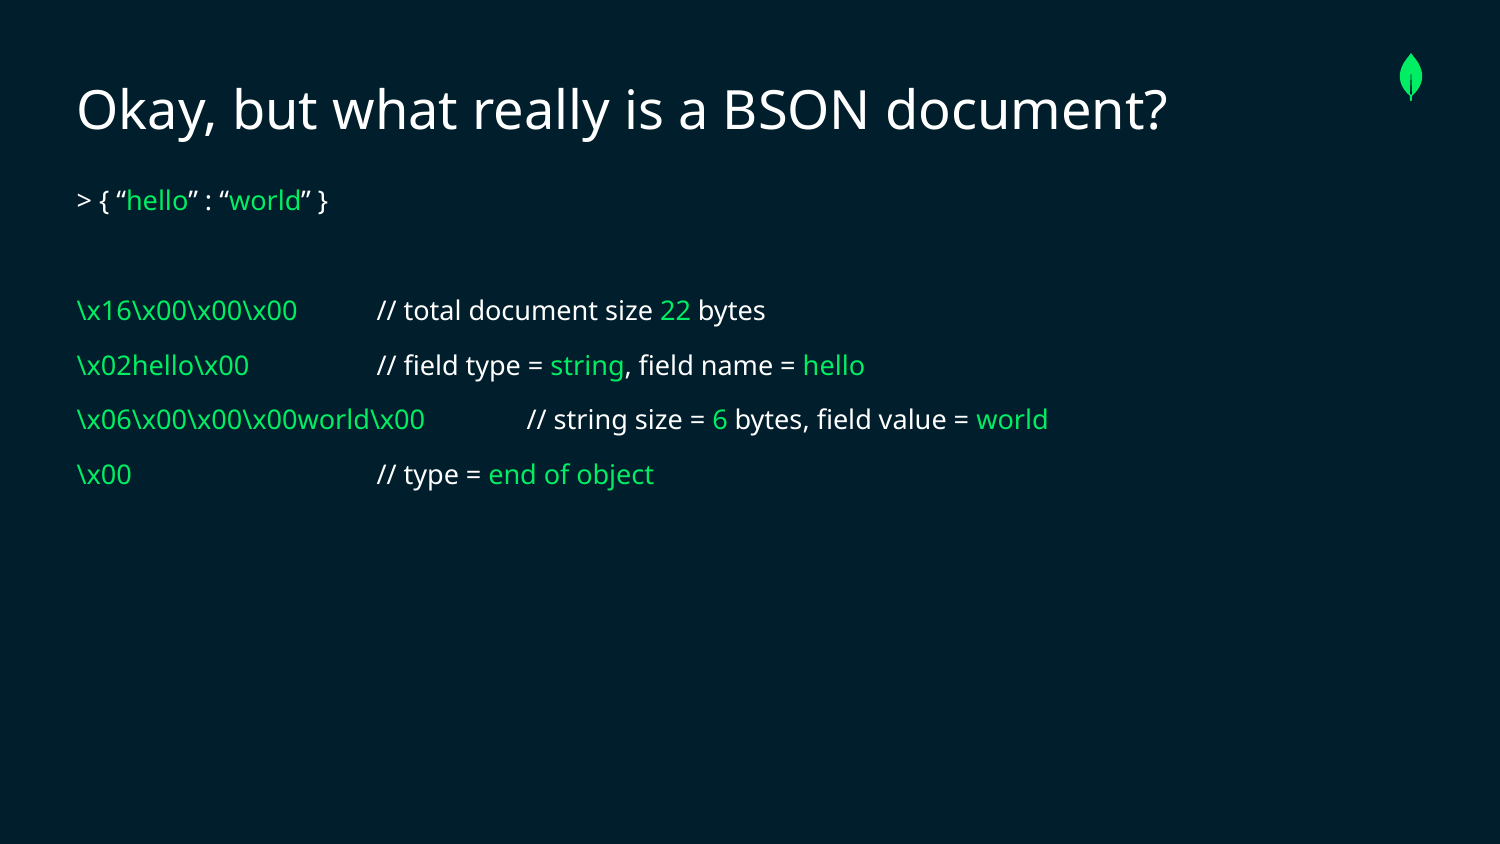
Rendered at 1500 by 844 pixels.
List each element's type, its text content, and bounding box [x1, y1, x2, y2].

title Okay, but what really is a BSON document? [76, 75, 1342, 133]
title > { “hello” : “world” } \x16\x00\x00\x00 // total document size 22 bytes \x02hello\x00 // field type = string, field name = hello \x06\x00\x00\x00world\x00 // string size = 6 bytes, field value = world \x00 // type = end of object [76, 174, 1305, 548]
